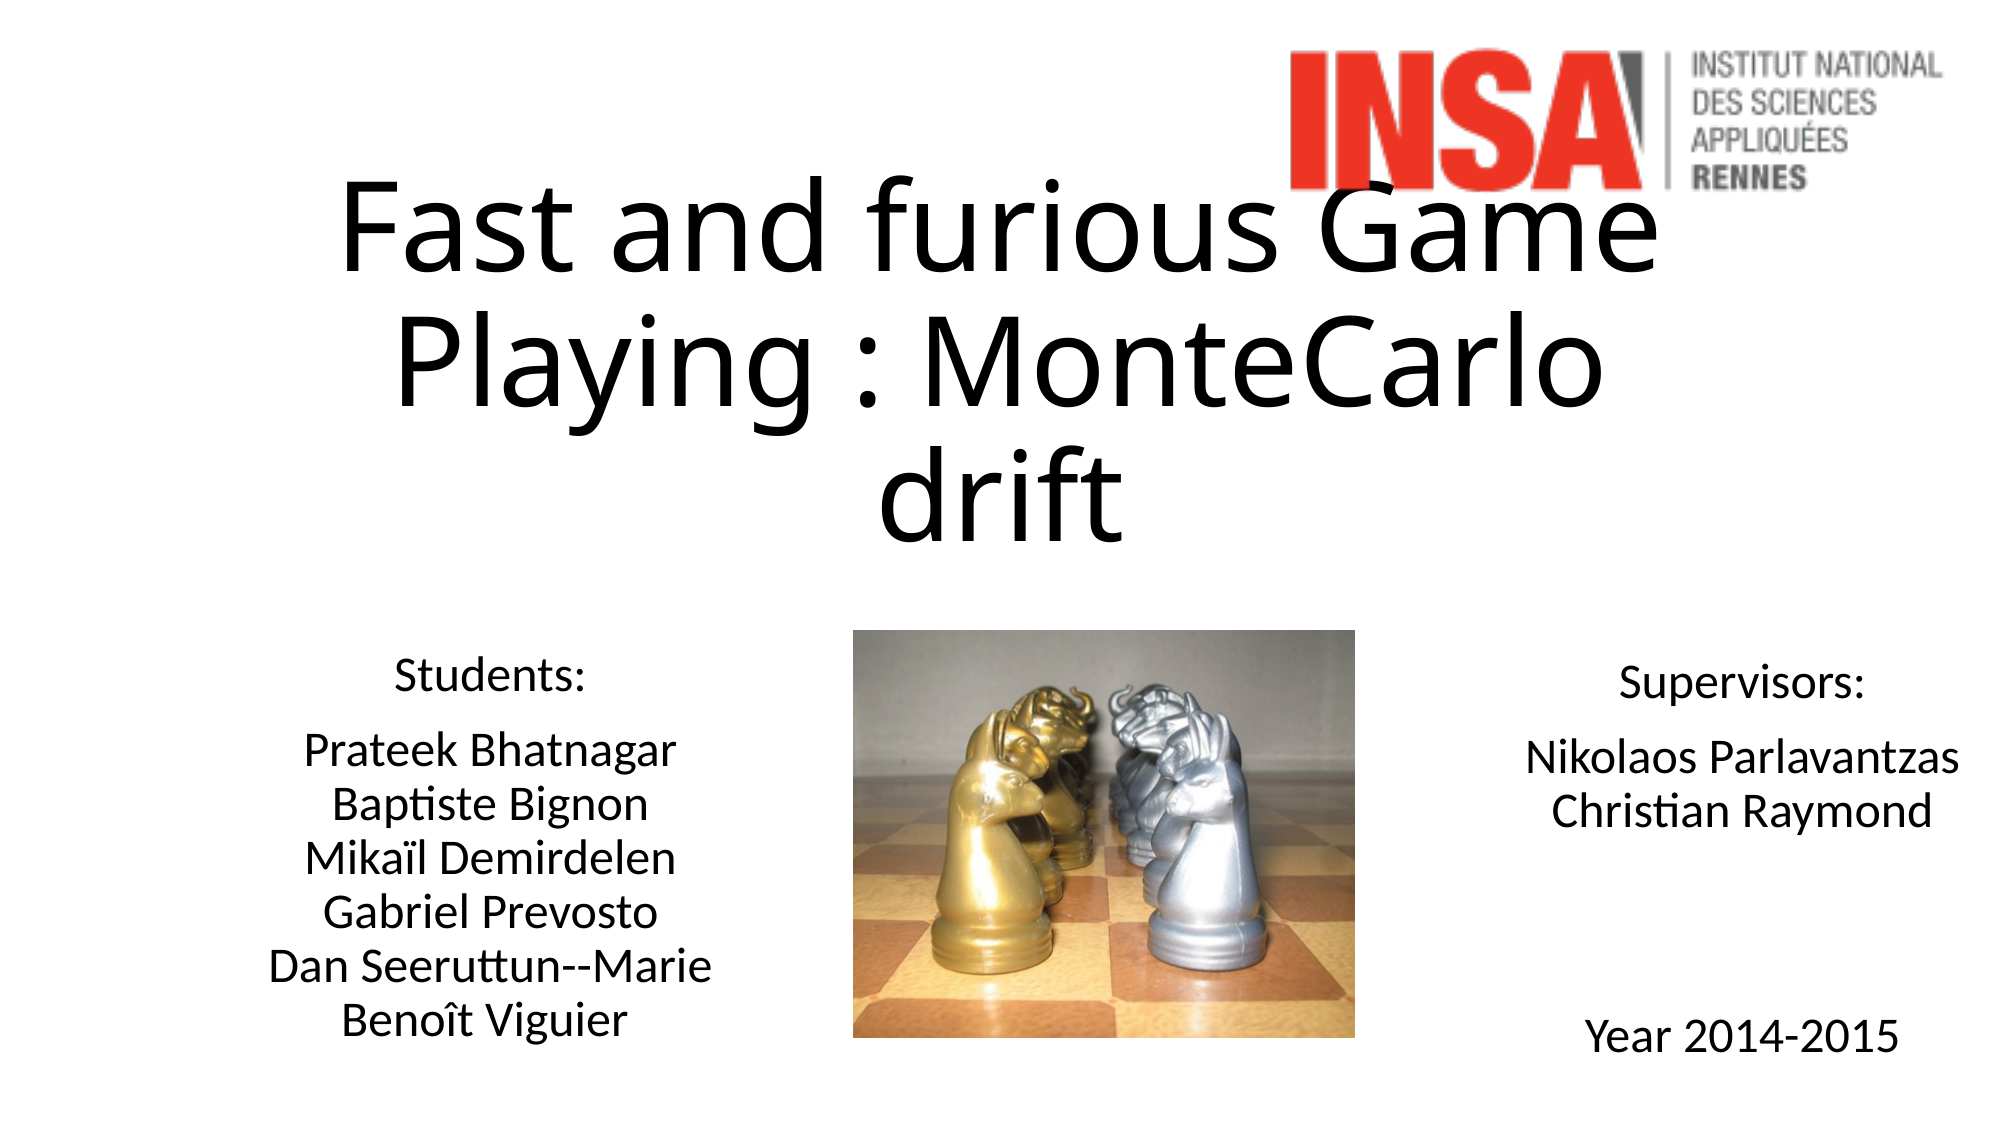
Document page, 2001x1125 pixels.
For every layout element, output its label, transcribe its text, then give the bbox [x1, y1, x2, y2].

picture [853, 630, 1355, 1038]
picture [1247, 12, 1985, 232]
title Fast and furious Game Playing : MonteCarlo drift [249, 184, 1750, 576]
subtitle Students: Prateek Bhatnagar Baptiste Bignon Mikaïl Demirdelen Gabriel Prevosto Dan Seeruttun--Marie Benoît Viguier [249, 641, 732, 1073]
text_box Supervisors: Nikolaos Parlavantzas Christian Raymond Year 2014-2015 [1502, 648, 1984, 1125]
